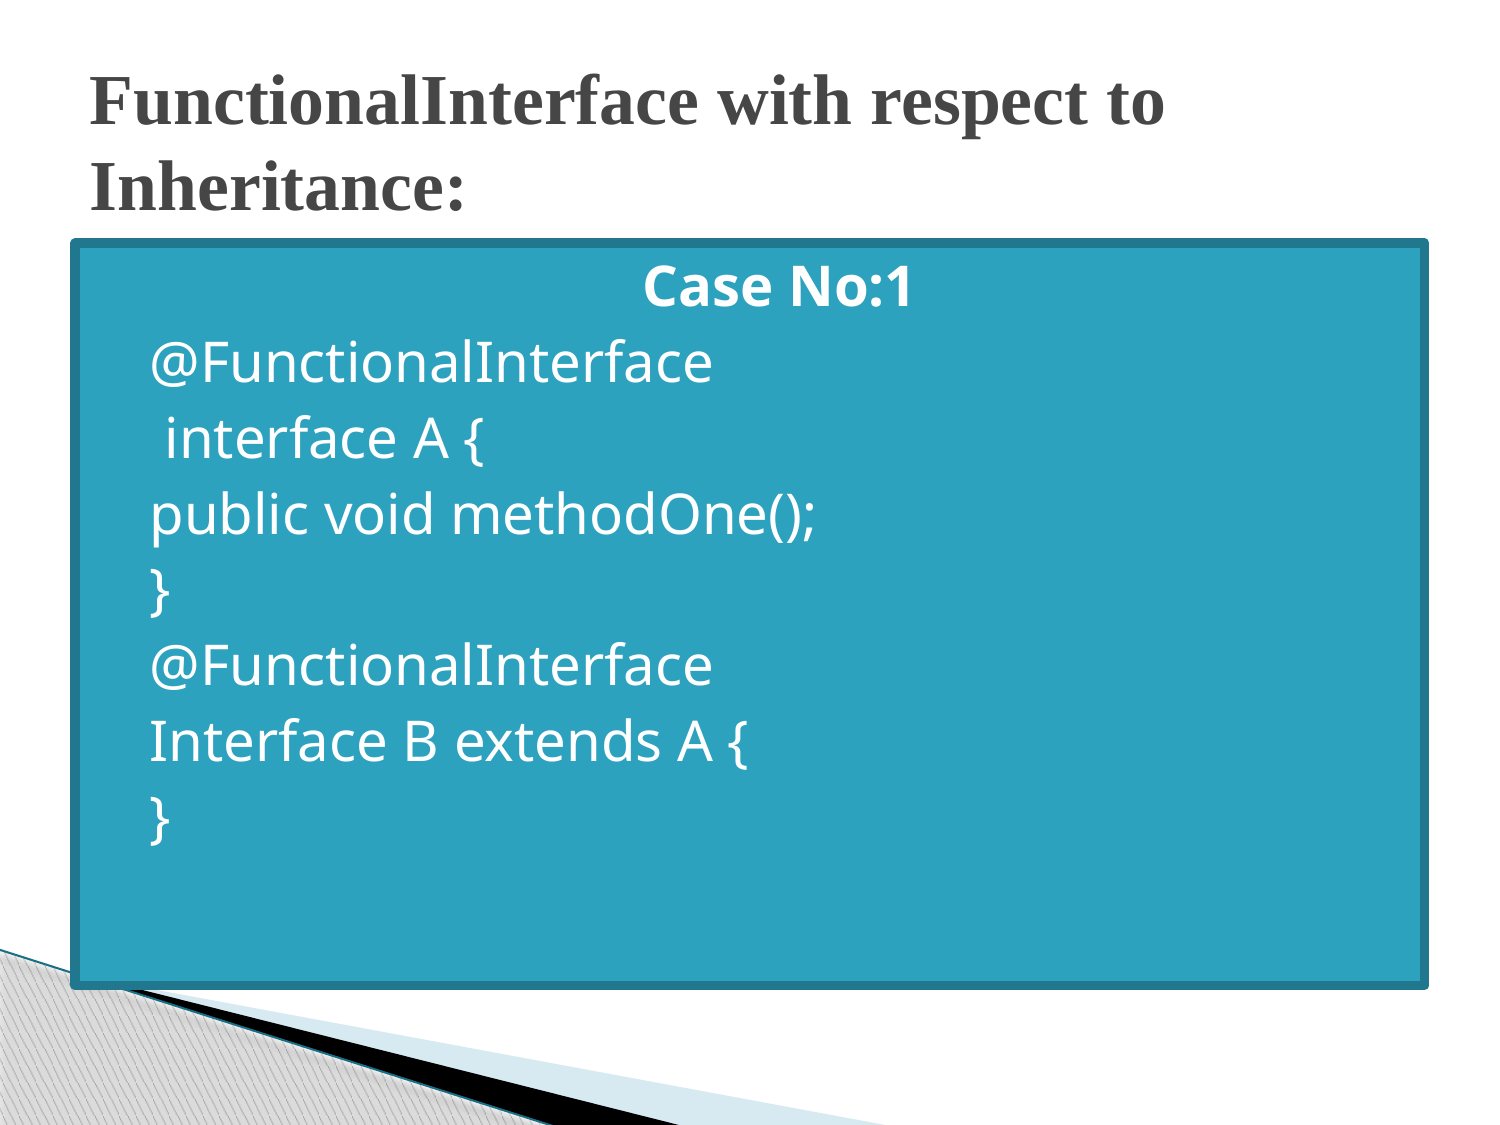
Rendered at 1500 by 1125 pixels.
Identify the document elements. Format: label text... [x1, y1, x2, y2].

title FunctionalInterface with respect to Inheritance: [75, 45, 1425, 233]
list Case No:1 @FunctionalInterface interface A { public void methodOne(); } @FunctionalInterface Interface B extends A { } [70, 238, 1429, 990]
